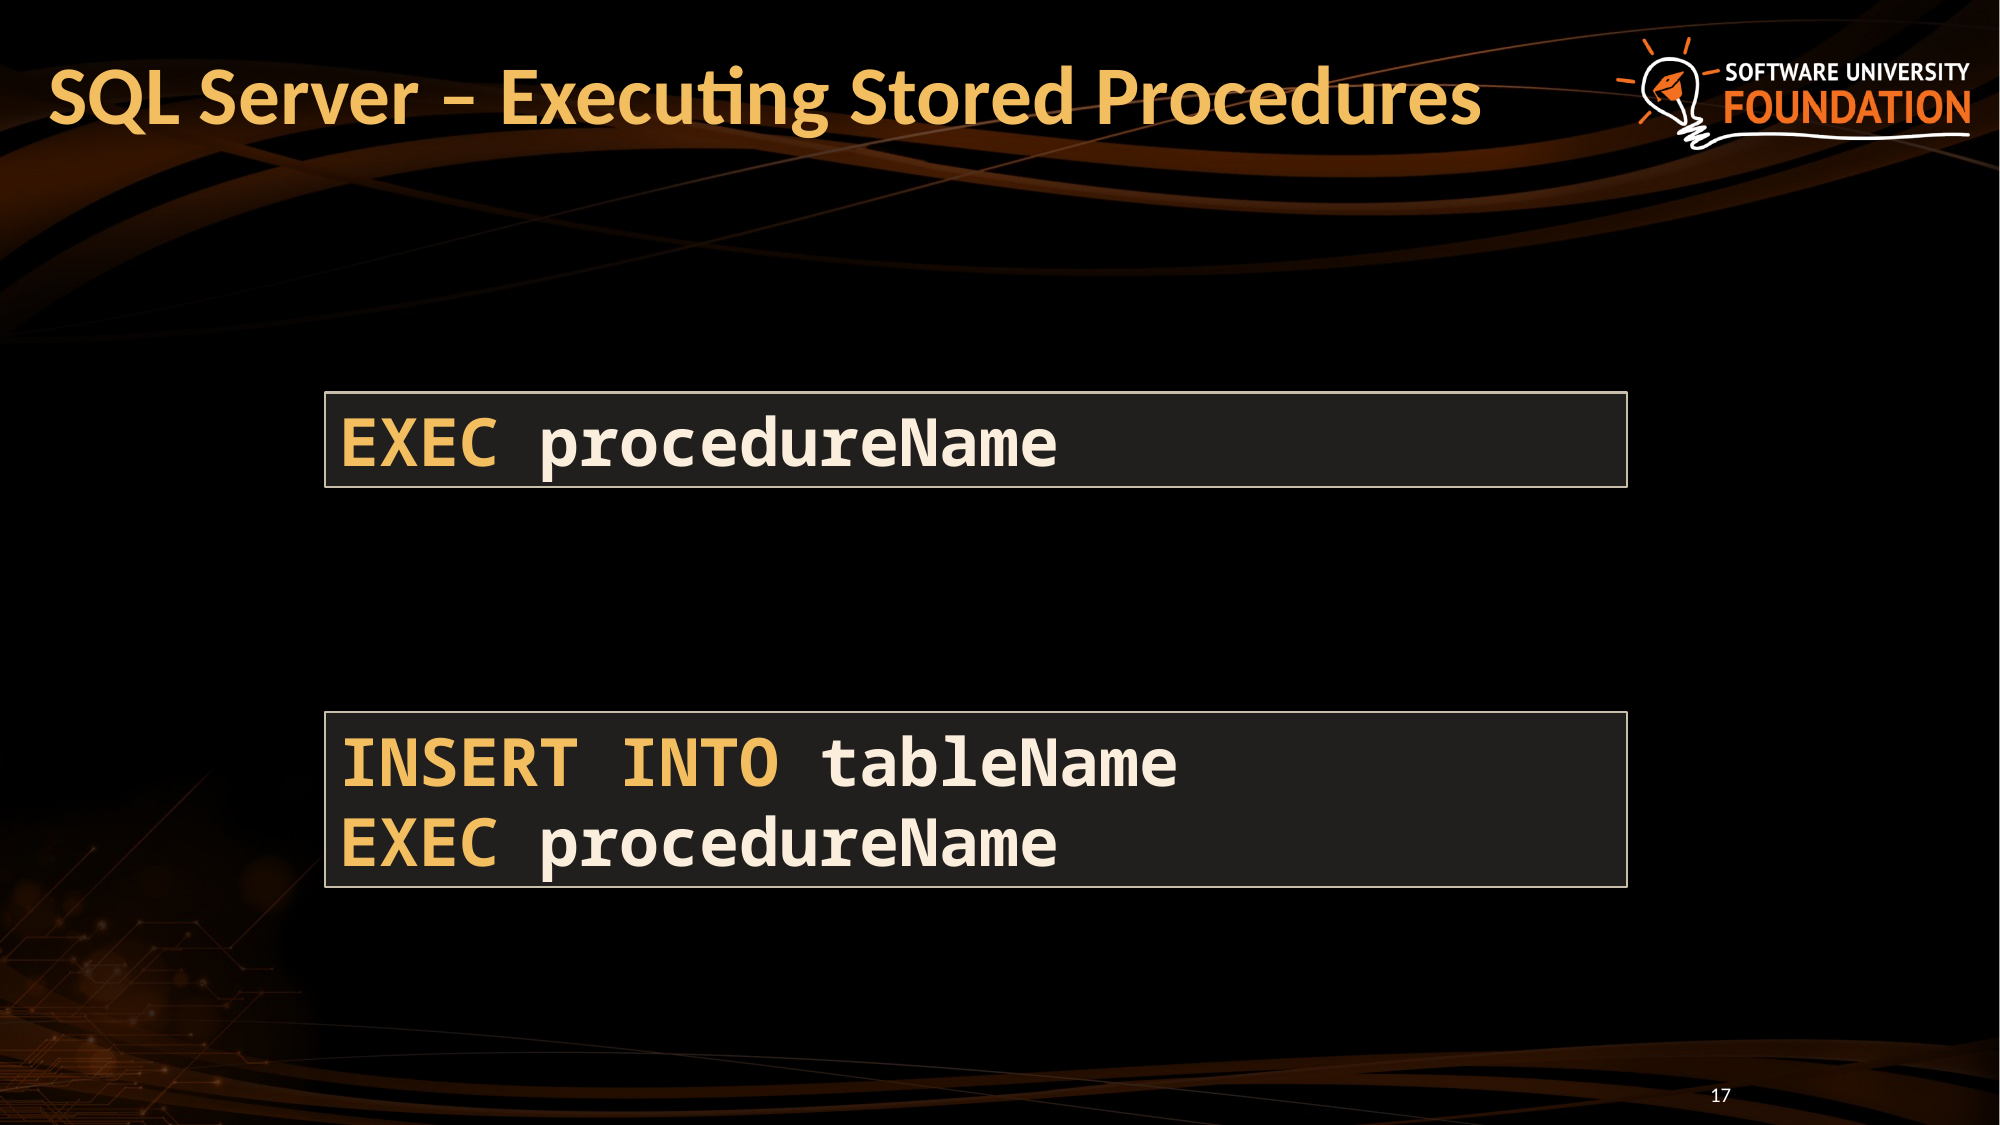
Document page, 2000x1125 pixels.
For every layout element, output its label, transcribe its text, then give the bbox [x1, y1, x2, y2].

text_box EXEC procedureName [324, 392, 1627, 488]
text_box INSERT INTO tableName EXEC procedureName [324, 712, 1627, 888]
slide_number 17 [1662, 1074, 1738, 1113]
title SQL Server – Executing Stored Procedures [30, 6, 1602, 189]
picture [0, 0, 2000, 1125]
